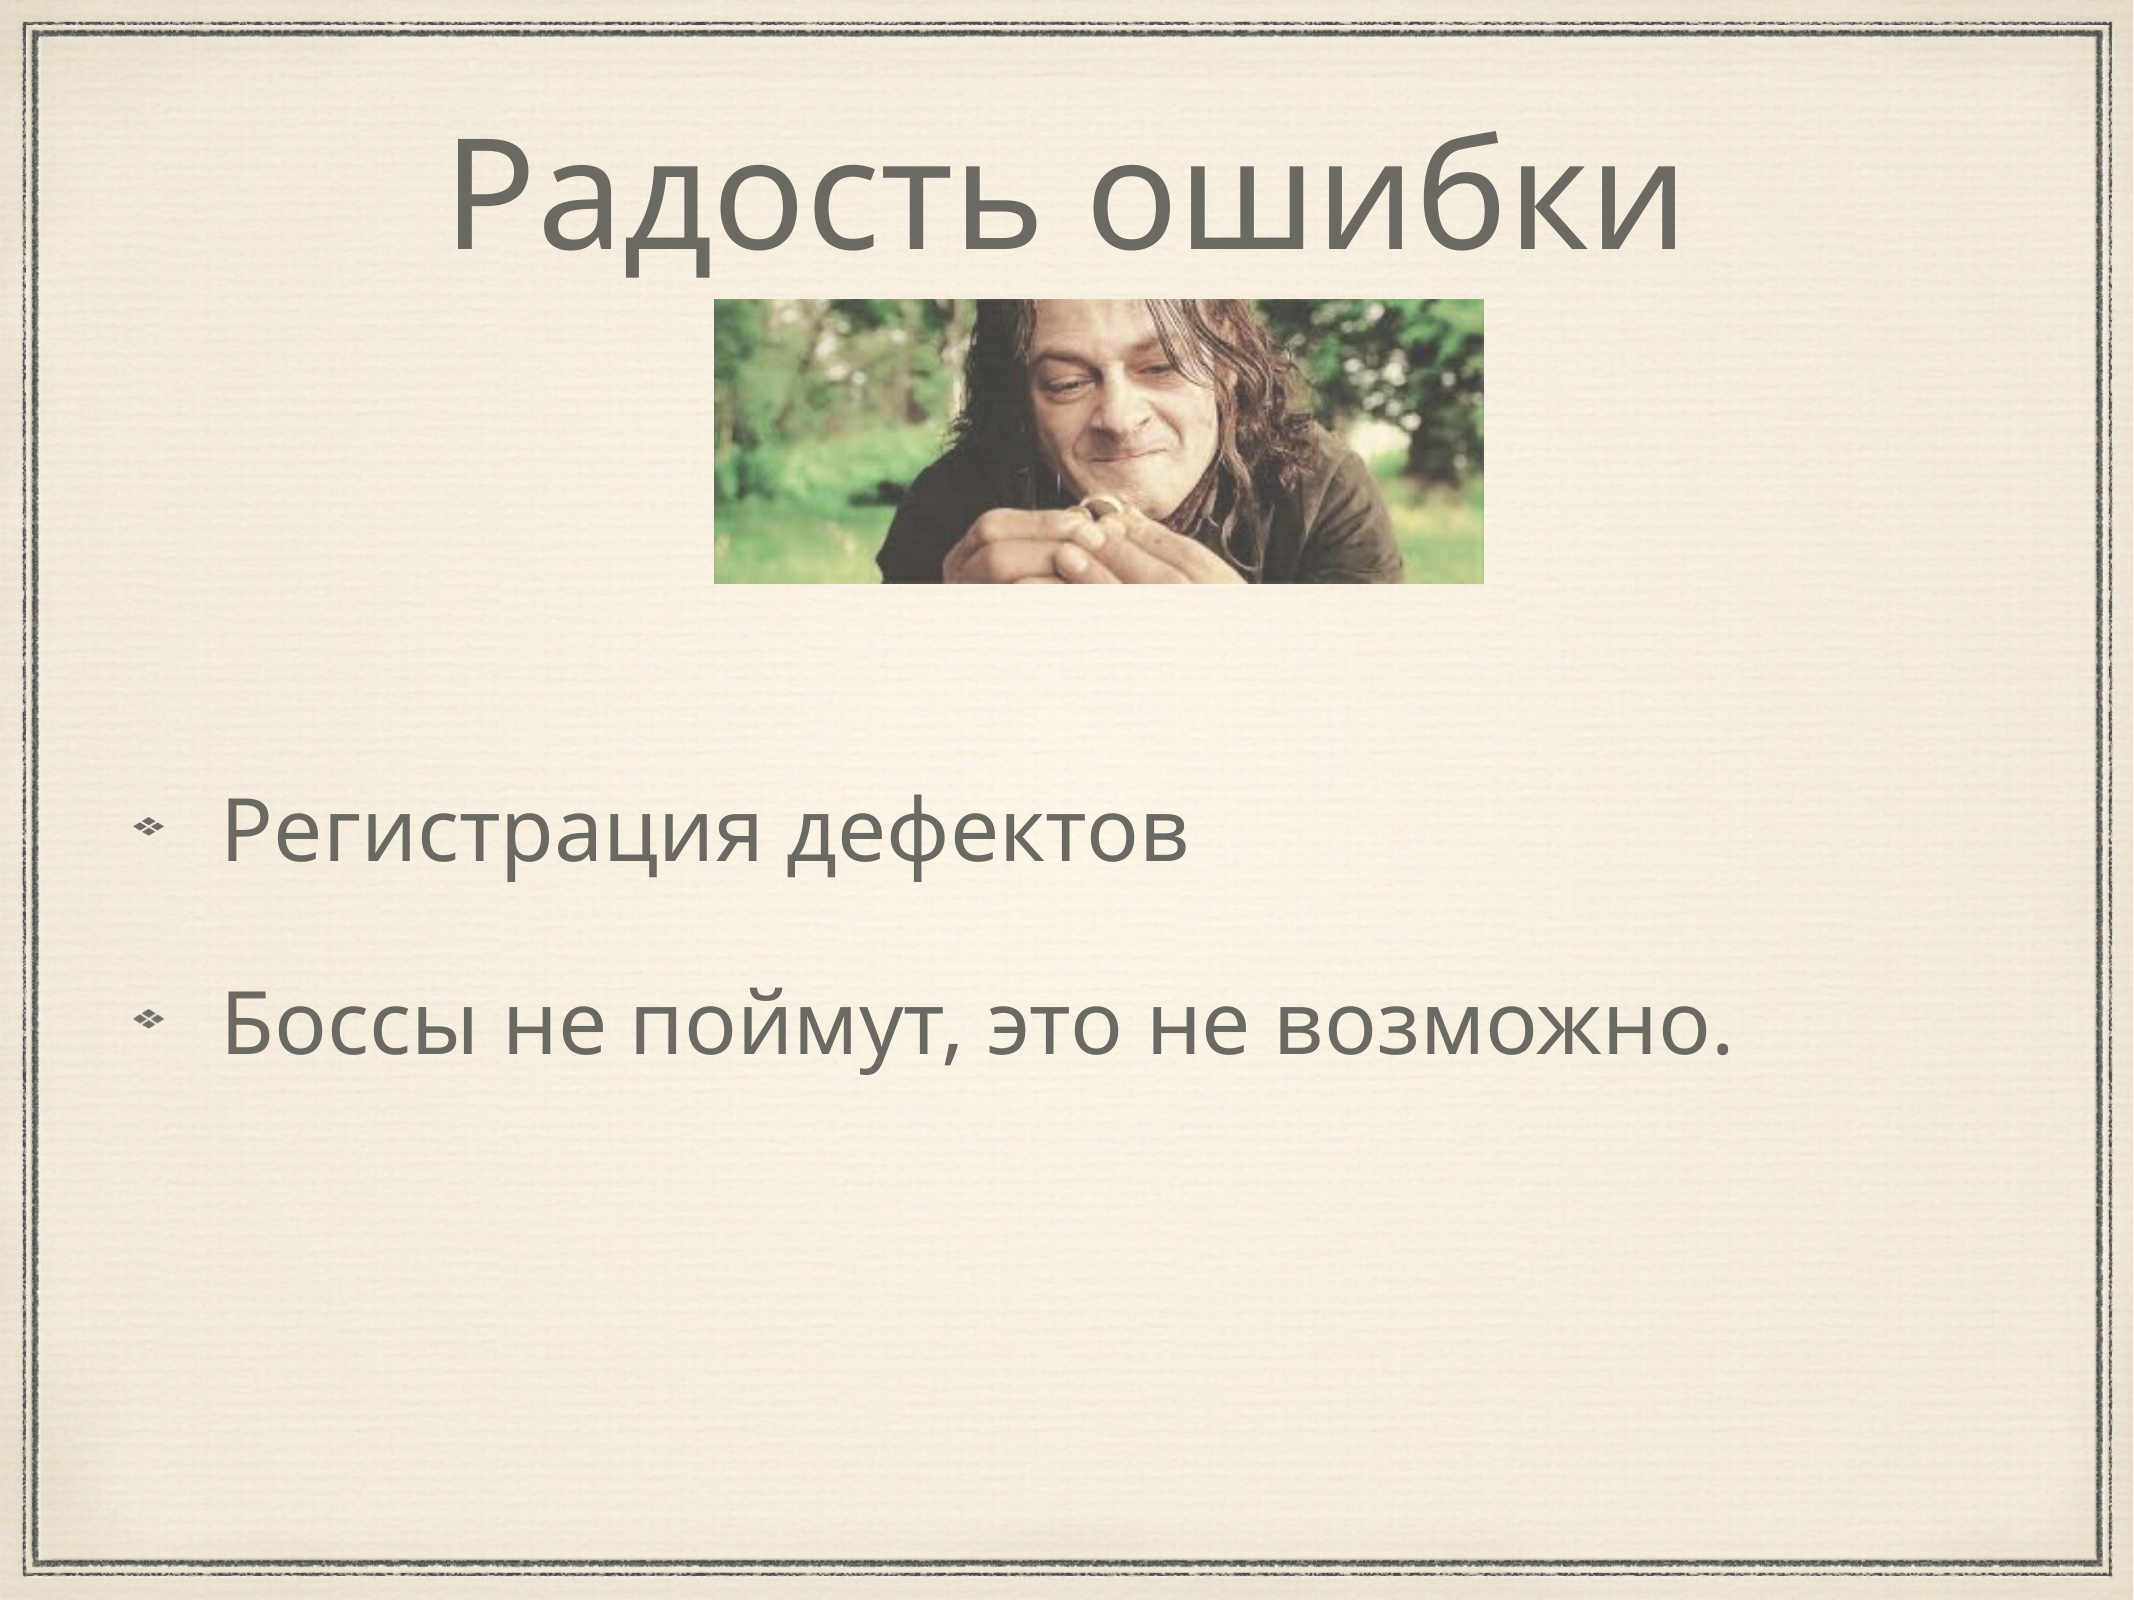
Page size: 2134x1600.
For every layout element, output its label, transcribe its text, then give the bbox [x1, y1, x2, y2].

picture [0, 0, 2134, 1600]
list Регистрация дефектов Боссы не поймут, это не возможно. [124, 453, 2009, 1393]
title Радость ошибки [124, 61, 2009, 313]
